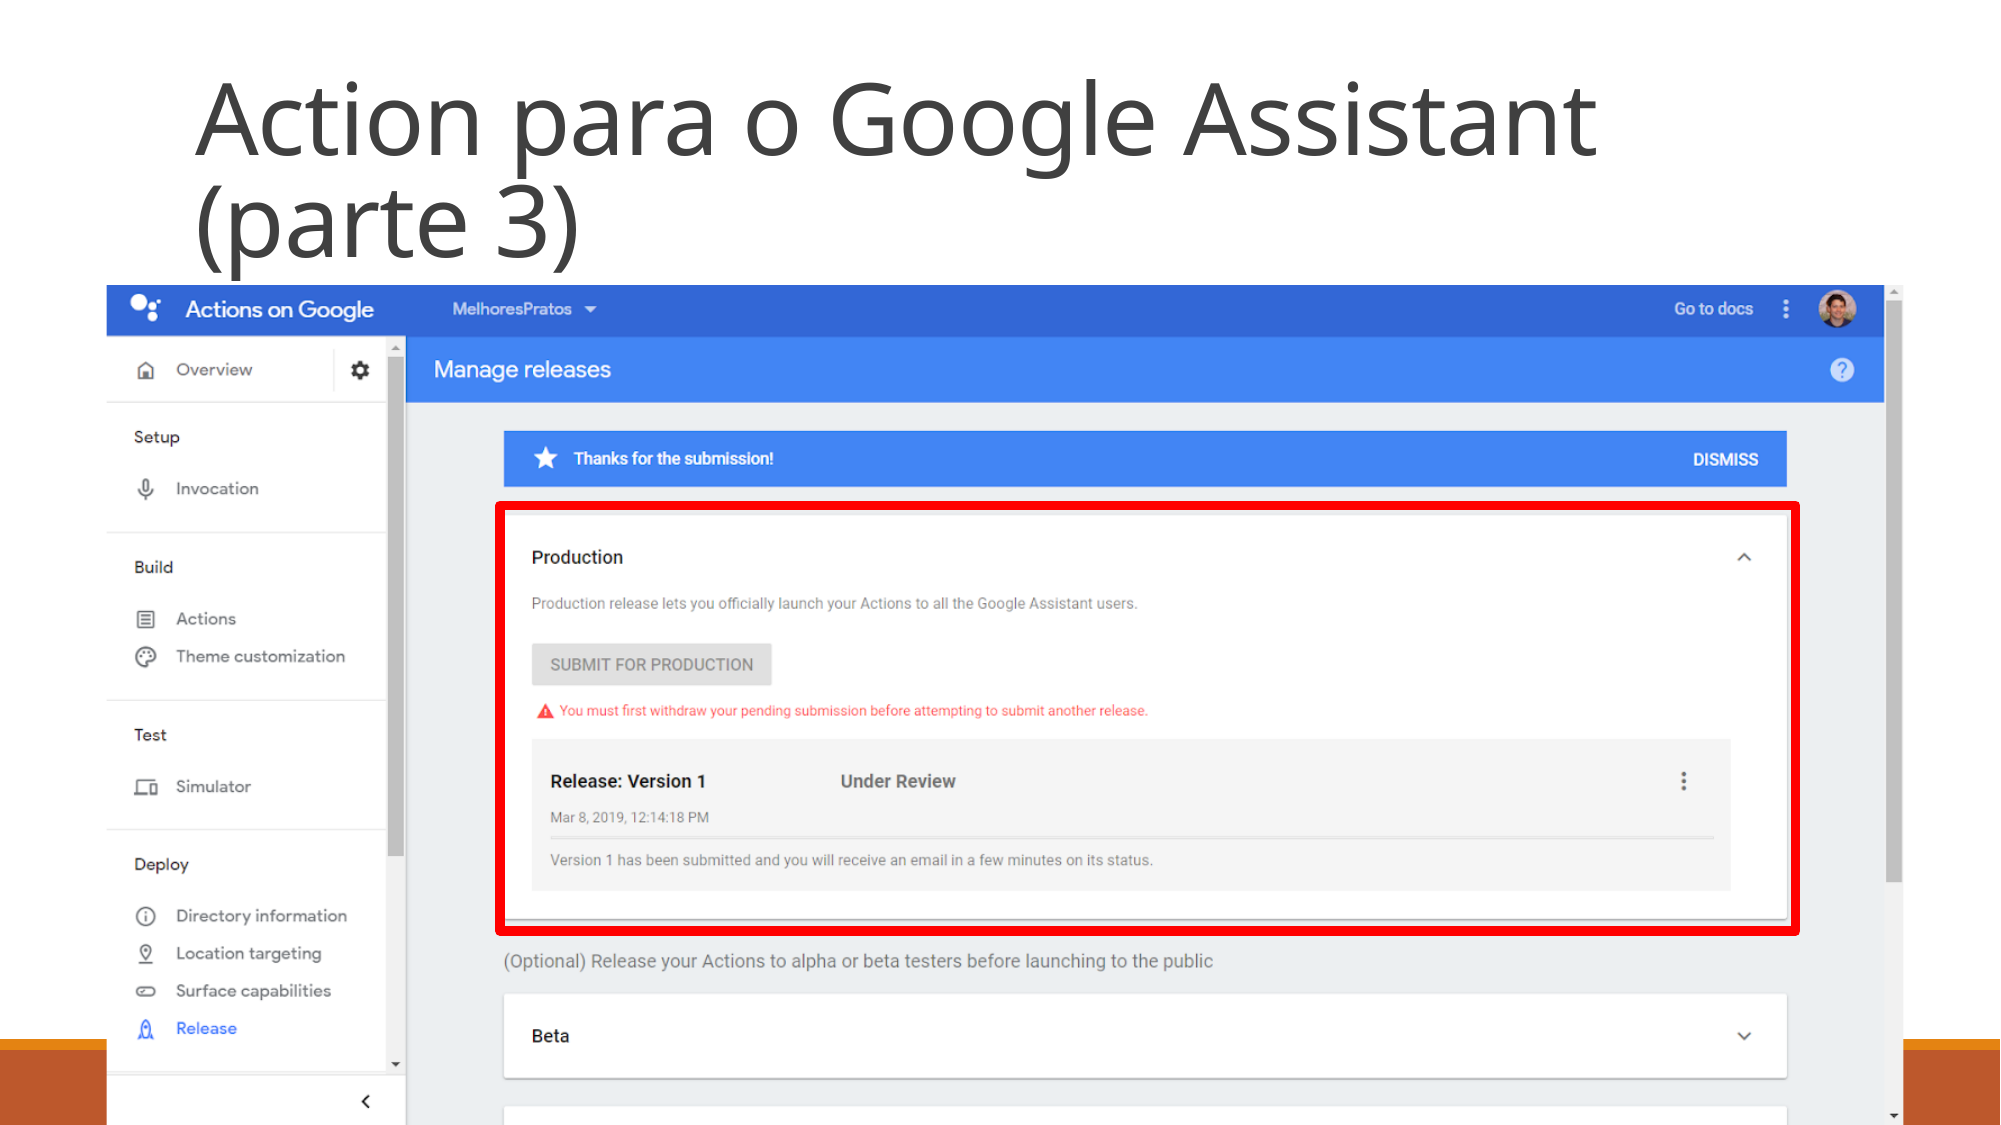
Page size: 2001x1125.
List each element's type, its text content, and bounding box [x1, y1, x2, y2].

picture [106, 284, 1904, 1125]
title Action para o Google Assistant (parte 3) [180, 47, 1830, 280]
